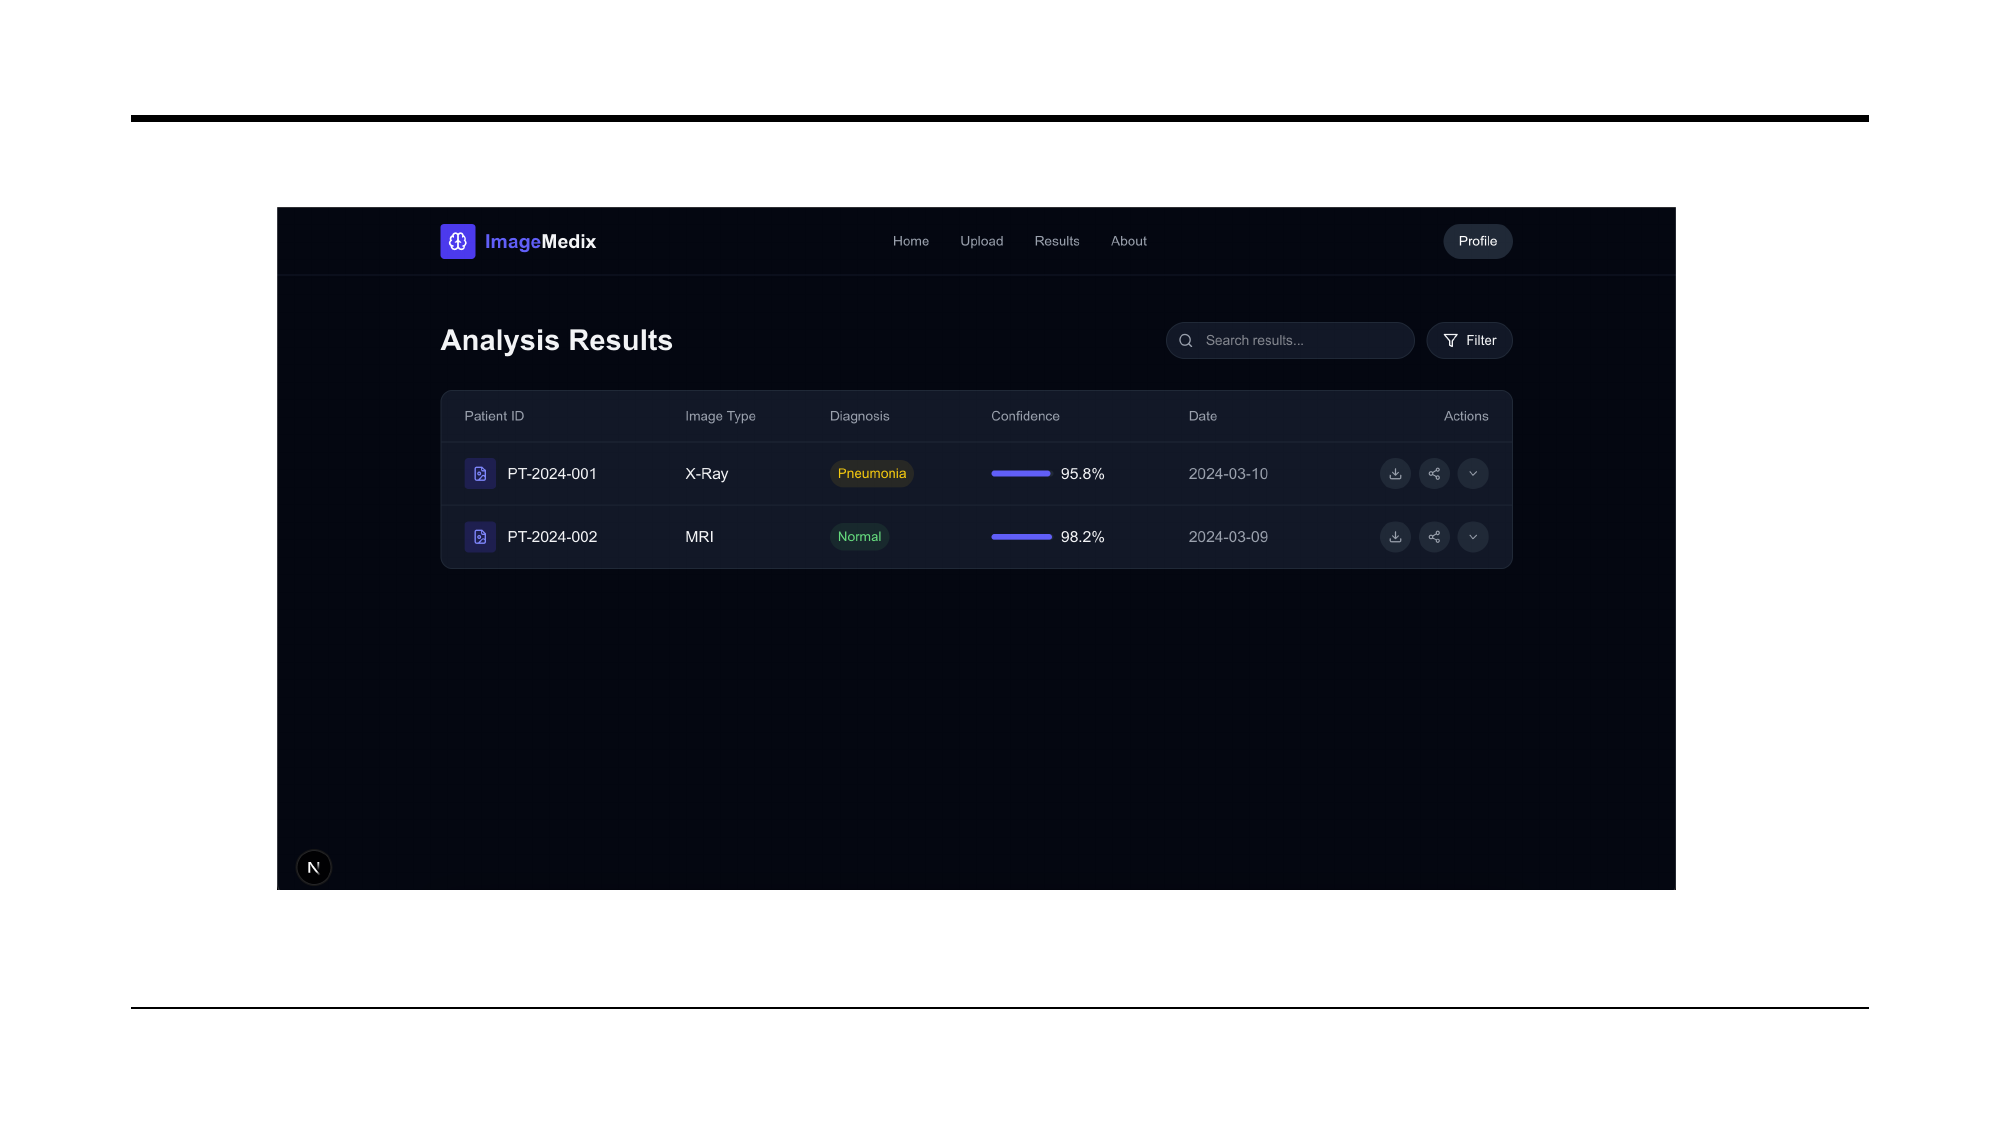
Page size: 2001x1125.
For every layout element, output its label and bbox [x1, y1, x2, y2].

picture [277, 207, 1676, 890]
